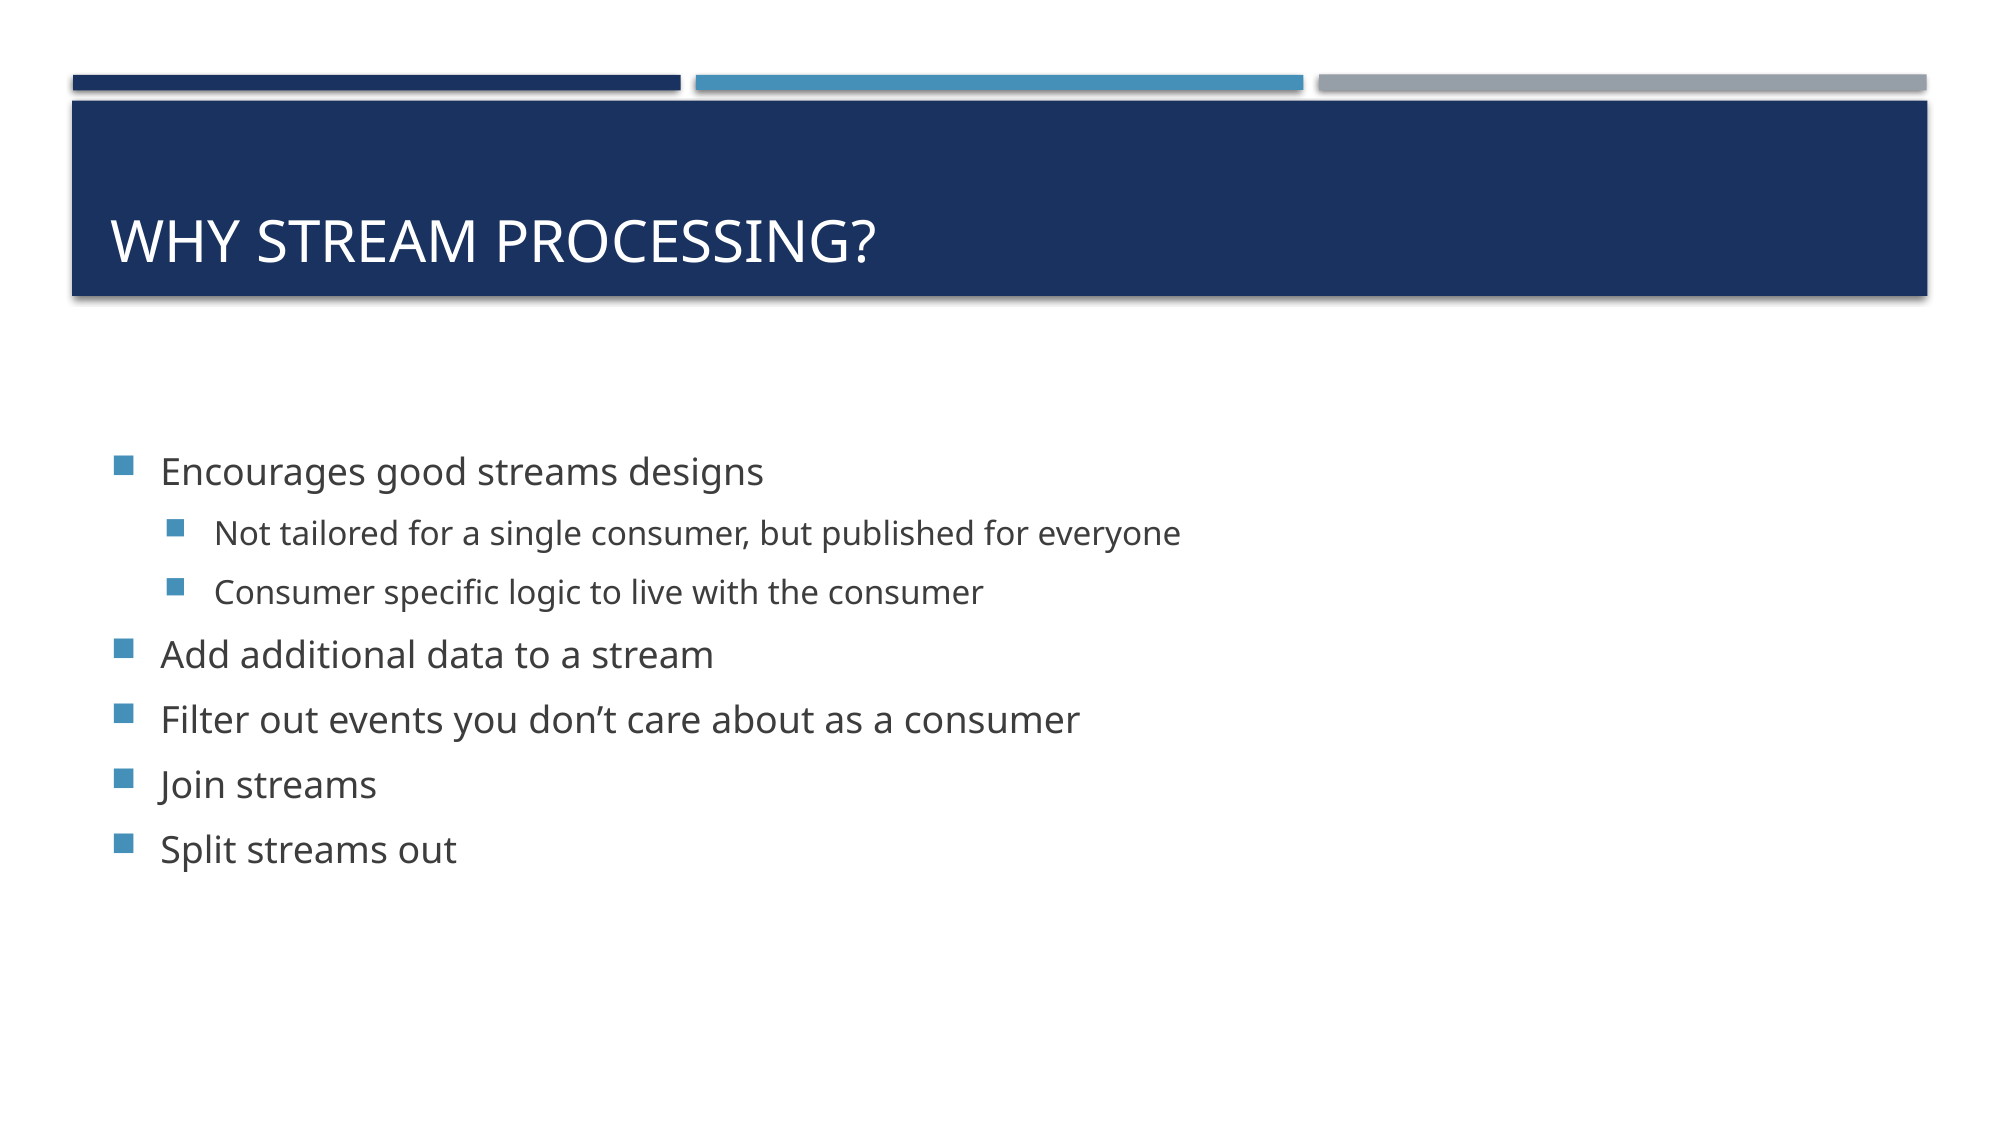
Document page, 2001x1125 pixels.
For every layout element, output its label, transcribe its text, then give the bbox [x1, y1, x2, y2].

title Why Stream processing? [95, 115, 1905, 282]
list Encourages good streams designs Not tailored for a single consumer, but published for everyone Consumer specific logic to live with the consumer Add additional data to a stream Filter out events you don’t care about as a consumer Join streams Split streams out [95, 357, 1905, 962]
